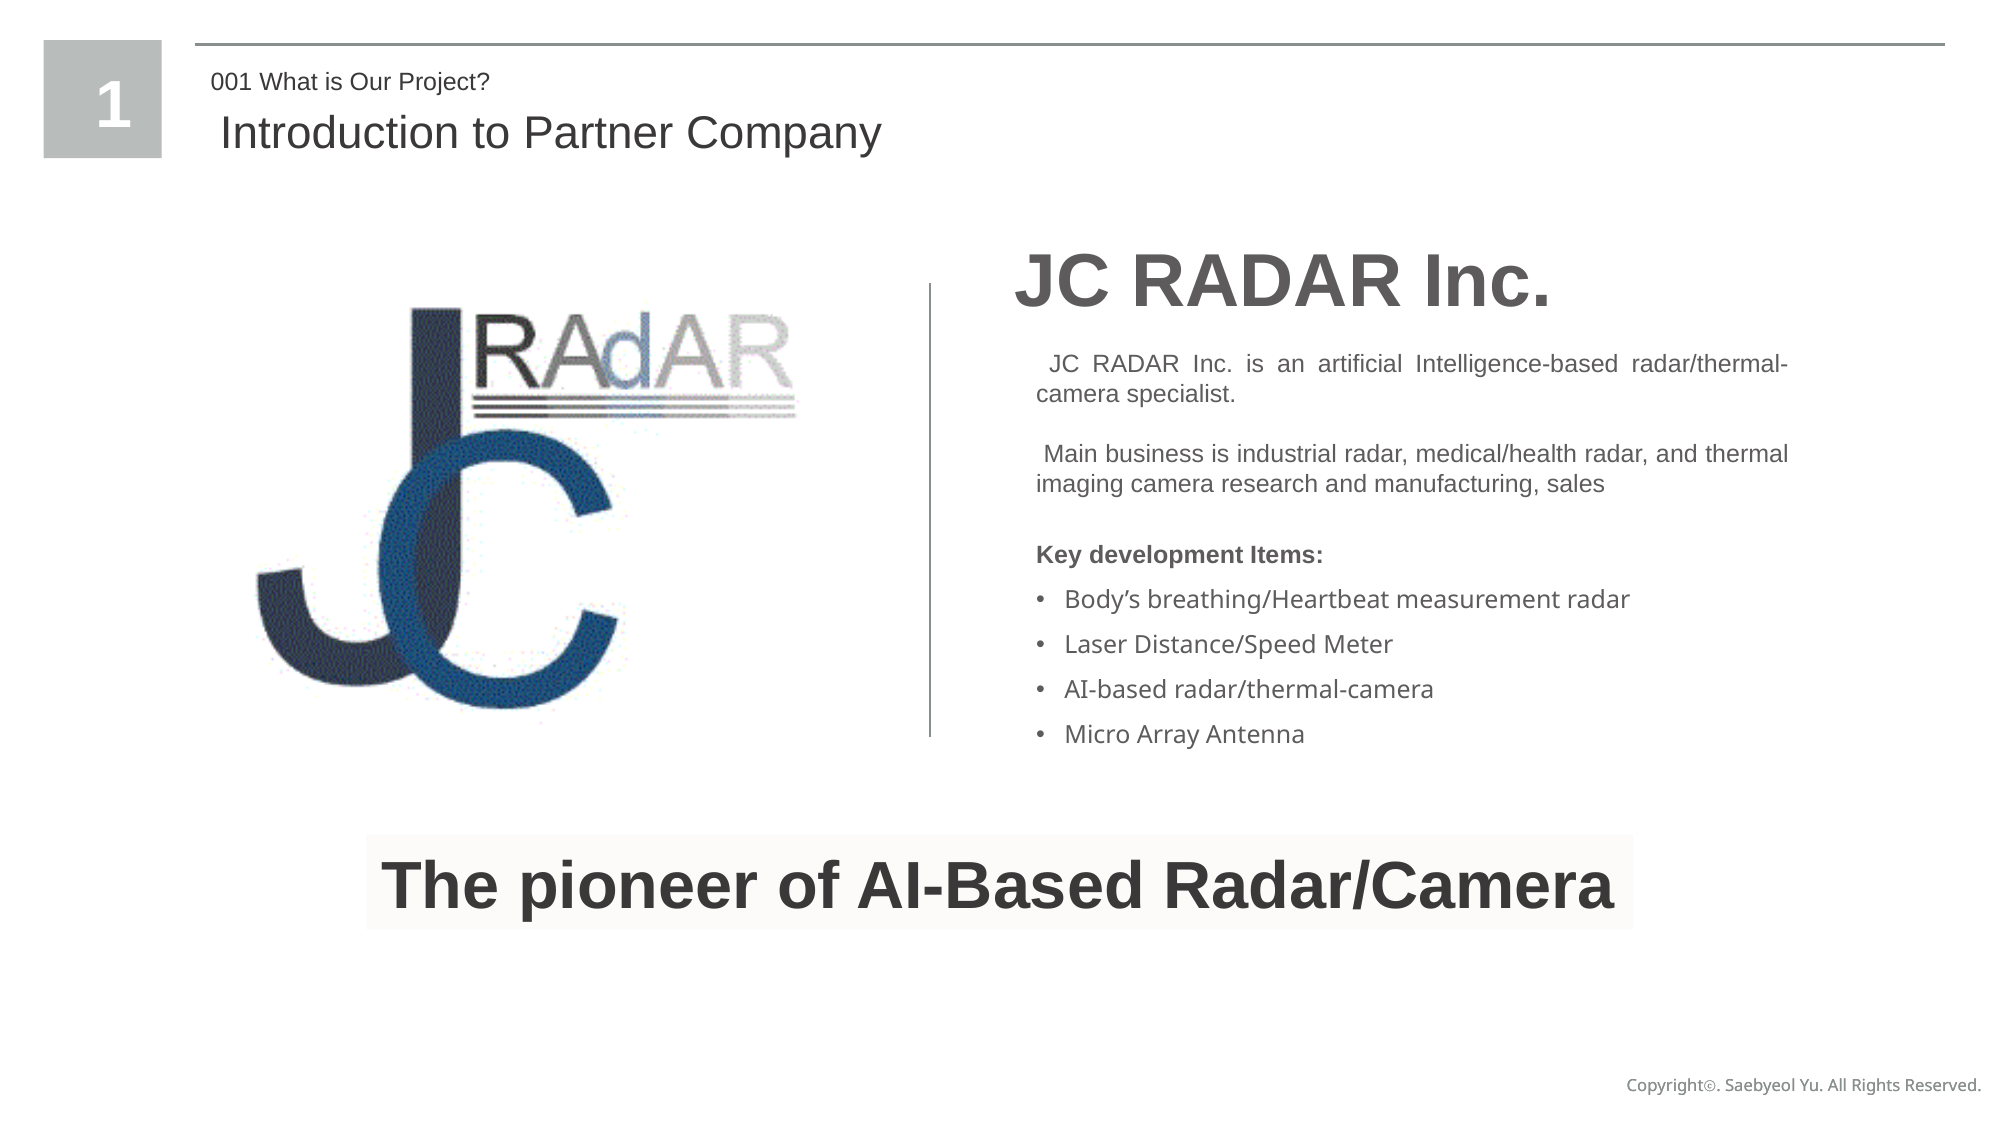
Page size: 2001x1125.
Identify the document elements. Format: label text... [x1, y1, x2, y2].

text_box JC RADAR Inc. is an artificial Intelligence-based radar/thermal-camera specialist. Main business is industrial radar, medical/health radar, and thermal imaging camera research and manufacturing, sales [1021, 339, 1805, 505]
text_box Key development Items: Body’s breathing/Heartbeat measurement radar Laser Distance/Speed Meter AI-based radar/thermal-camera Micro Array Antenna [1021, 516, 1805, 756]
text_box [42, 39, 163, 159]
text_box 1 [80, 52, 123, 148]
text_box JC RADAR Inc. [999, 223, 1655, 329]
picture [228, 293, 815, 727]
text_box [194, 57, 908, 167]
text_box Copyrightⓒ. Saebyeol Yu. All Rights Reserved. [1611, 1067, 1998, 1102]
text_box The pioneer of AI-Based Radar/Camera [366, 834, 1634, 930]
